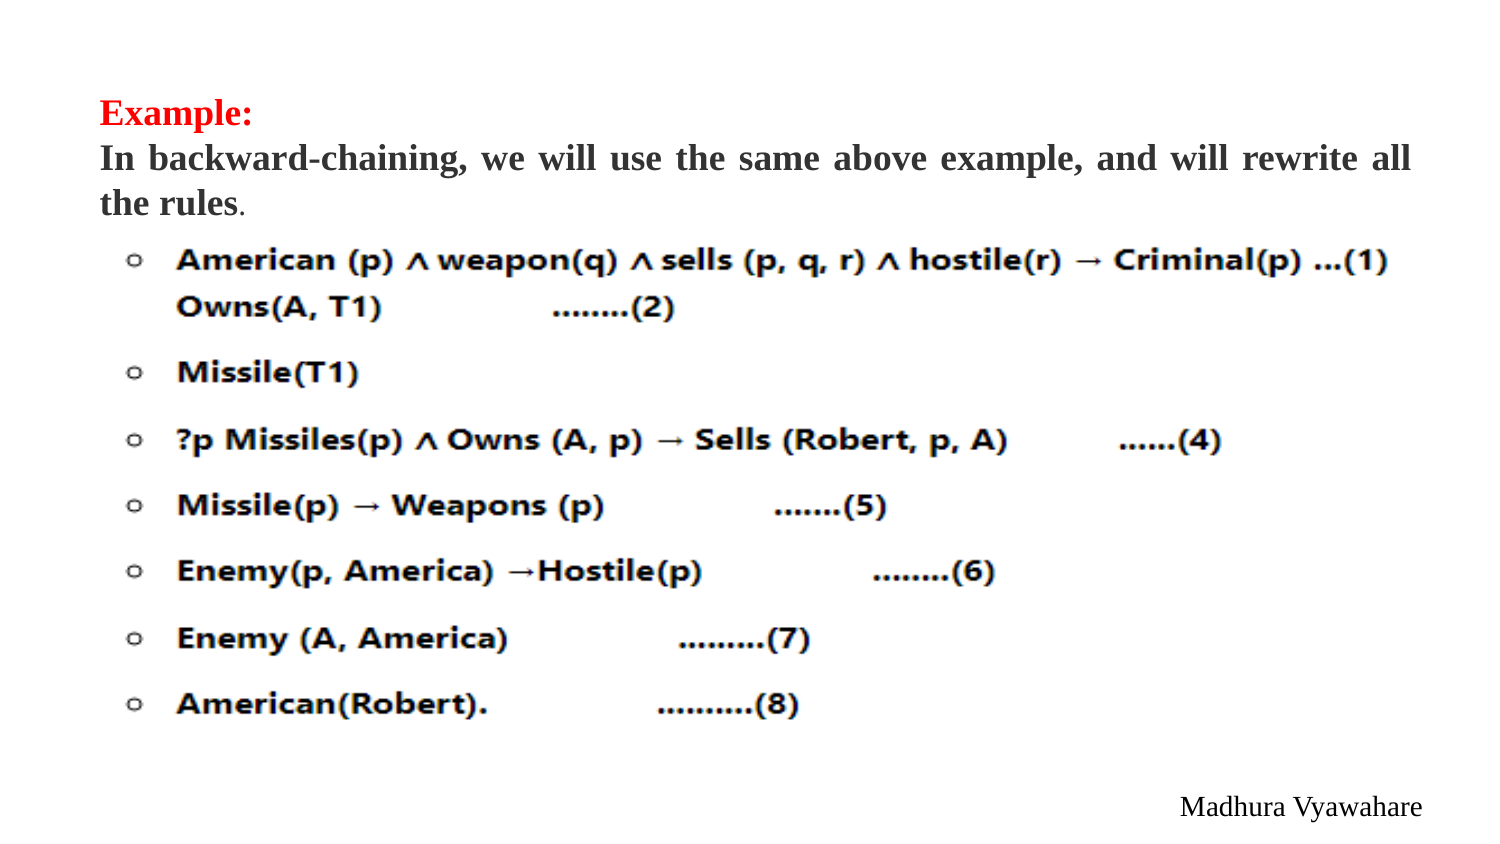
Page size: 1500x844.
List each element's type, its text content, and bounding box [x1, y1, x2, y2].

picture [88, 229, 1409, 746]
text_box Example: In backward-chaining, we will use the same above example, and will rewrite all the rules. [88, 82, 1424, 230]
